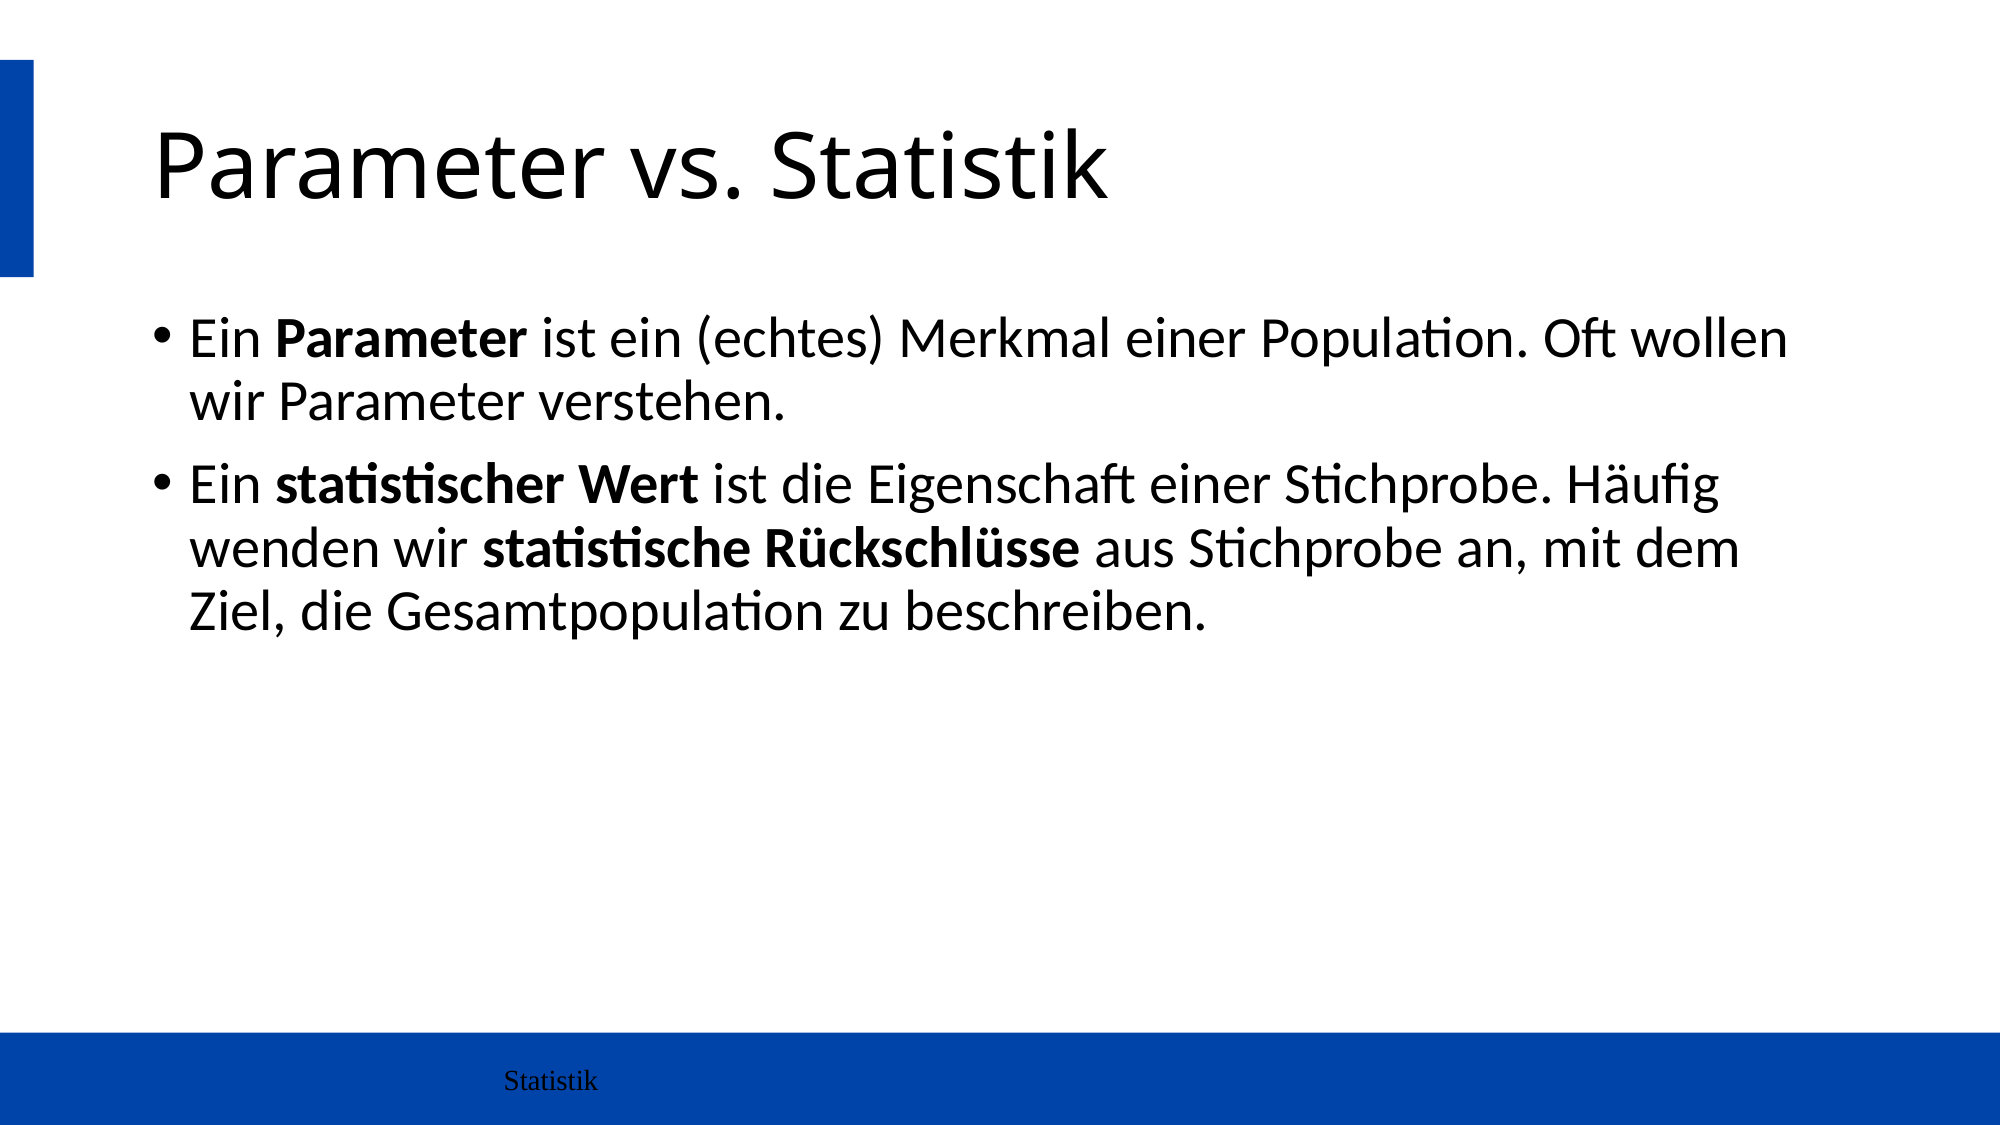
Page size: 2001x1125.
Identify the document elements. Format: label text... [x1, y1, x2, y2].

title Parameter vs. Statistik [137, 59, 1863, 278]
list Ein Parameter ist ein (echtes) Merkmal einer Population. Oft wollen wir Parameter verstehen. Ein statistischer Wert ist die Eigenschaft einer Stichprobe. Häufig wenden wir statistische Rückschlüsse aus Stichprobe an, mit dem Ziel, die Gesamtpopulation zu beschreiben. [137, 299, 1863, 1014]
footer Statistik [31, 1048, 1071, 1109]
